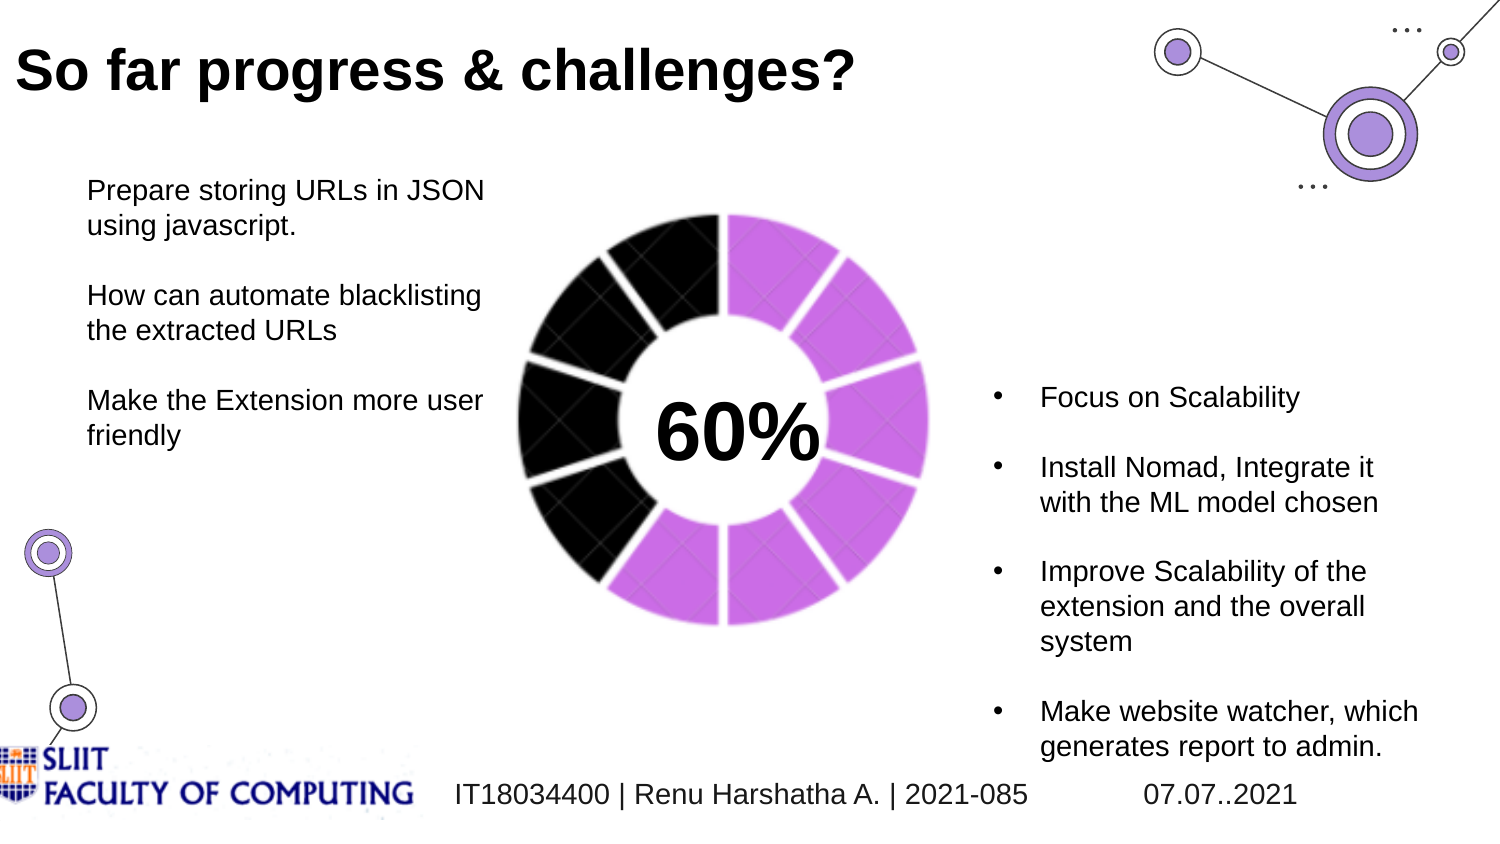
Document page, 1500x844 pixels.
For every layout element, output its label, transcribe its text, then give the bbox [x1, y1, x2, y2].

text_box Focus on Scalability Install Nomad, Integrate it with the ML model chosen Improve Scalability of the extension and the overall system Make website watcher, which generates report to admin. [978, 370, 1442, 743]
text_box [0, 745, 1485, 821]
text_box So far progress & challenges? [0, 24, 1033, 110]
picture [460, 164, 981, 692]
text_box Prepare storing URLs in JSON using javascript. How can automate blacklisting the extracted URLs Make the Extension more user friendly [71, 163, 459, 459]
